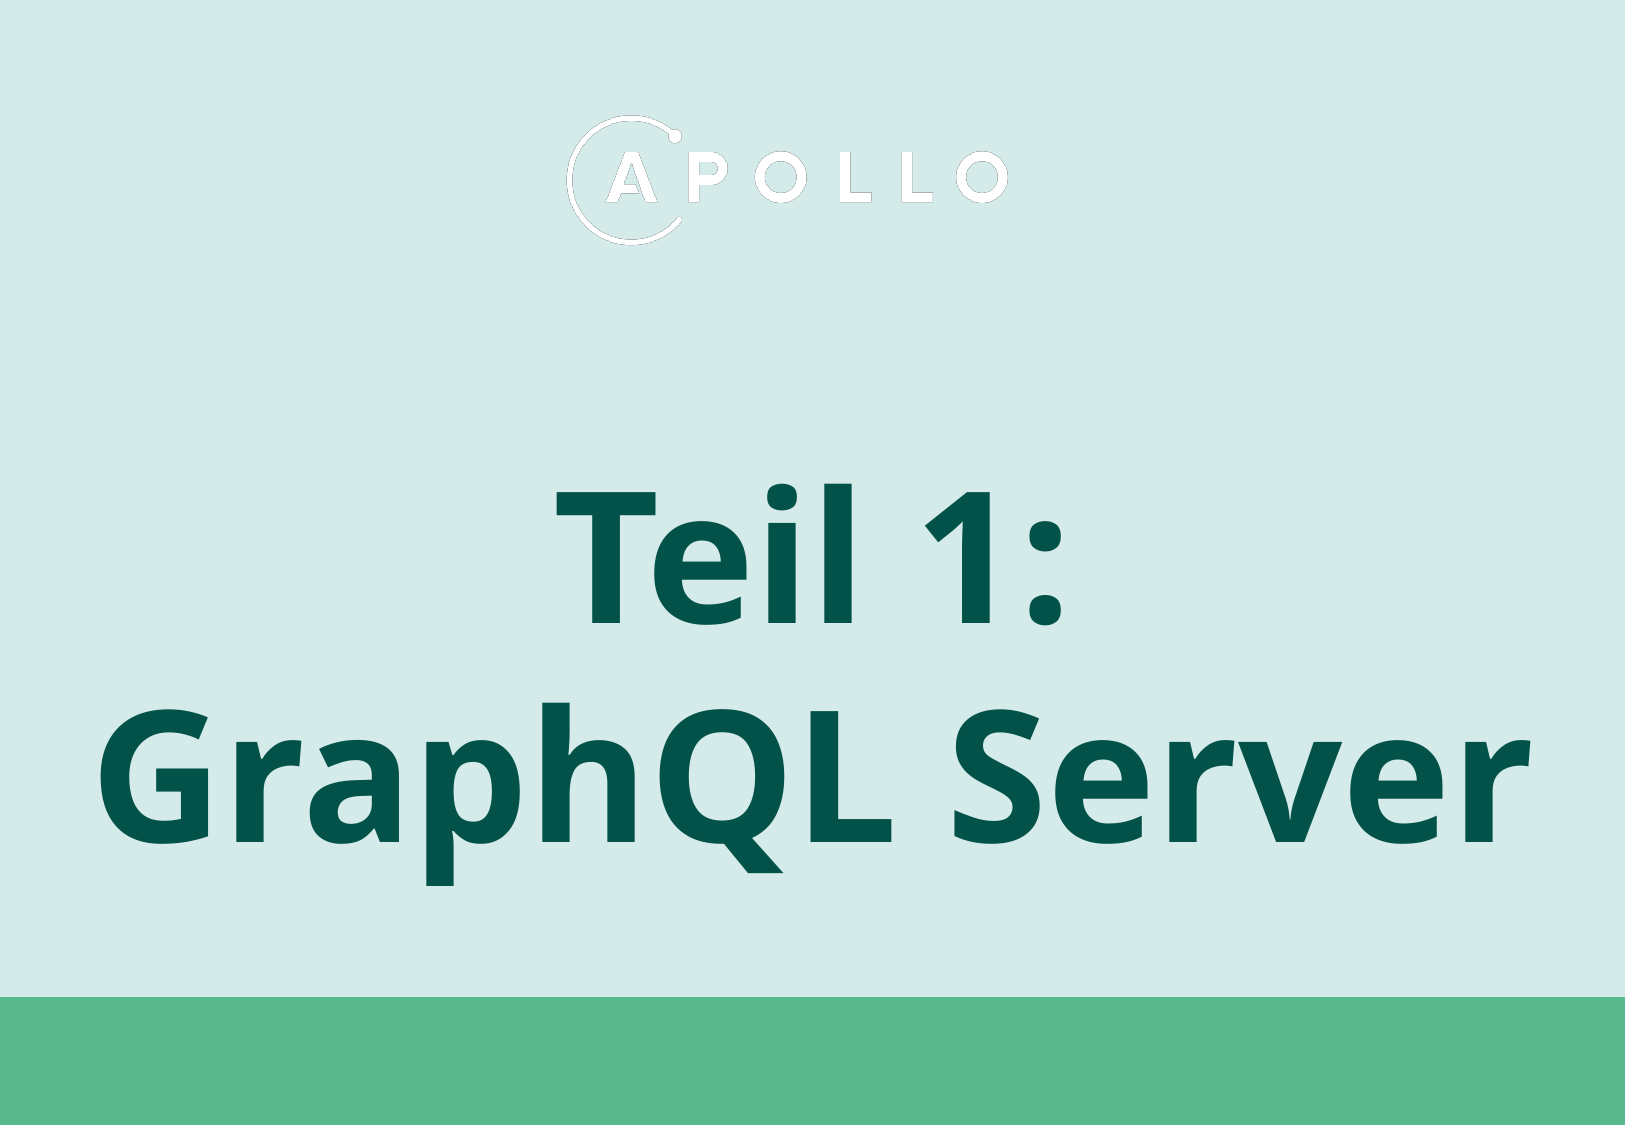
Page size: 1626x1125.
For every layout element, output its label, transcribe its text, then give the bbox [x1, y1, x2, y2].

picture [566, 89, 1059, 271]
text_box Teil 1: GraphQL Server [75, 432, 1550, 887]
